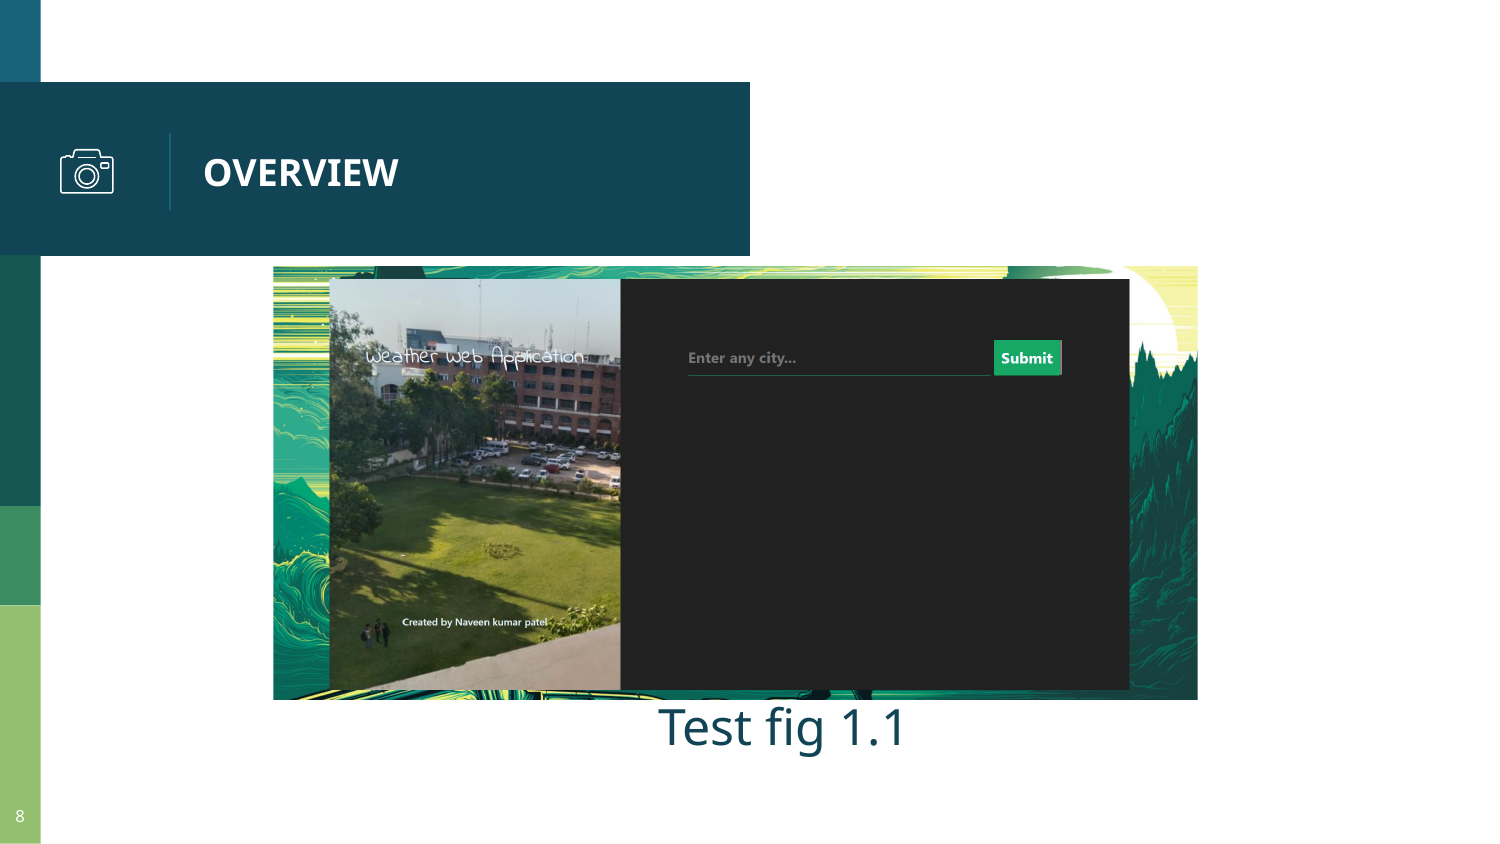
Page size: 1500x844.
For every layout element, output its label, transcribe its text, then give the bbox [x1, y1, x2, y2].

picture [272, 266, 1198, 700]
slide_number 8 [0, 790, 49, 844]
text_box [60, 149, 114, 194]
title OVERVIEW [187, 87, 715, 256]
list Test fig 1.1 [484, 707, 1085, 797]
